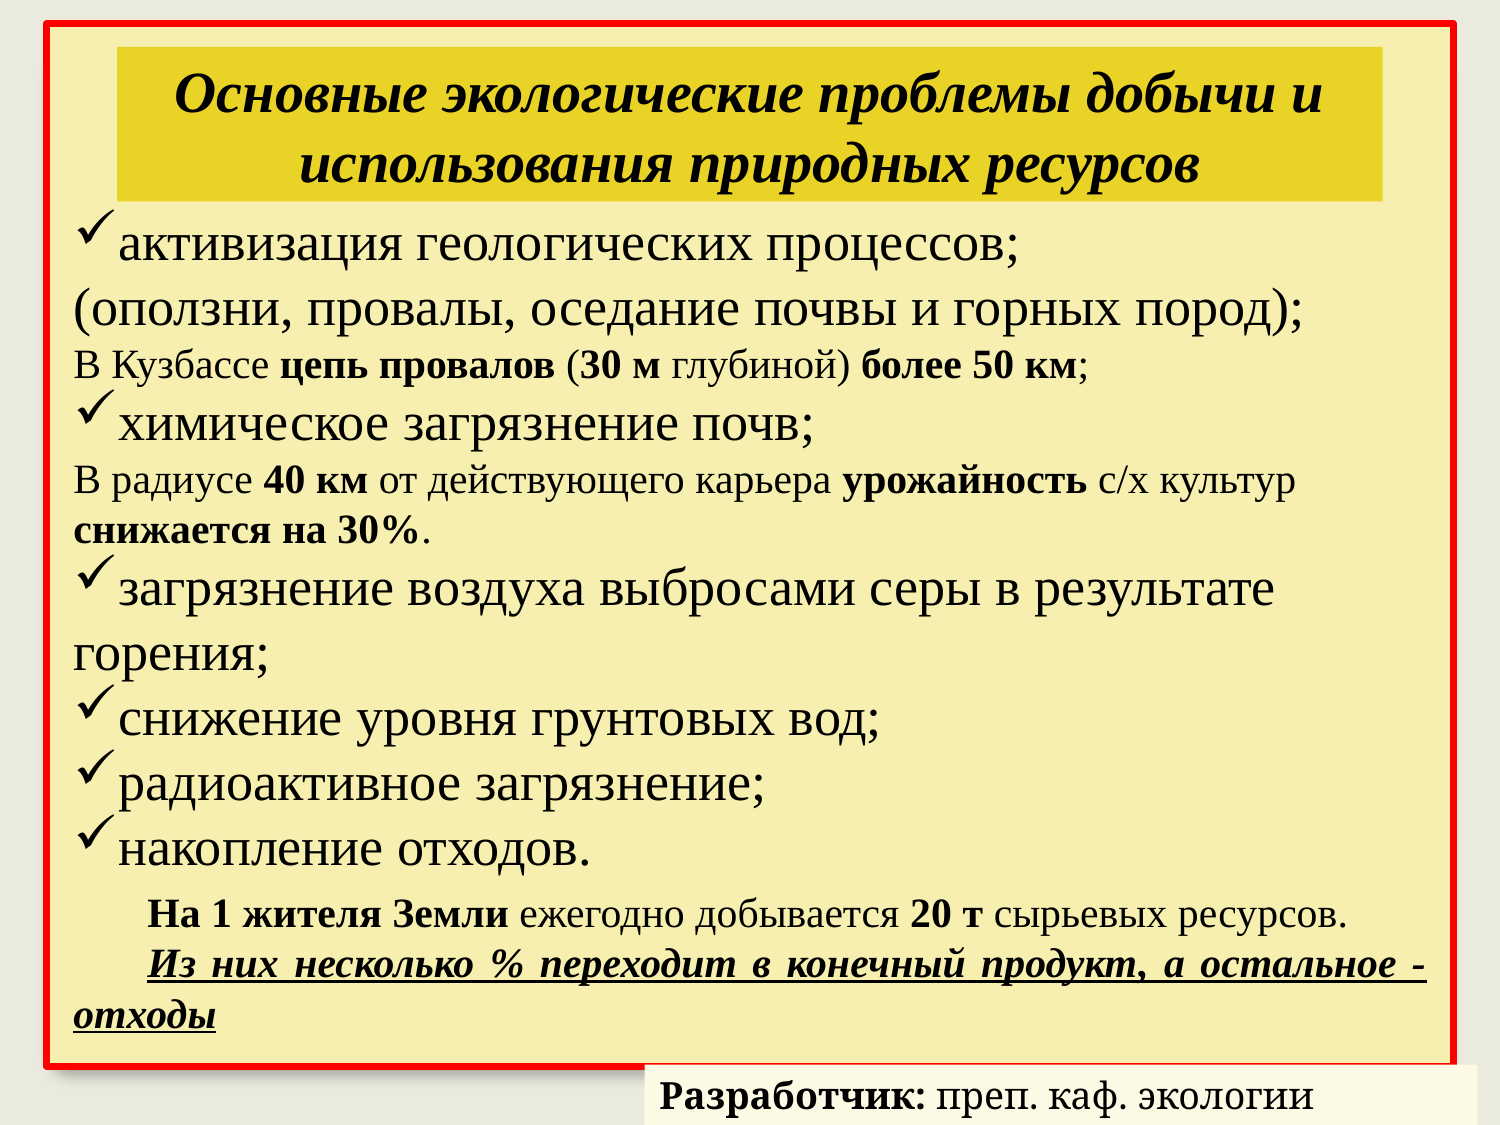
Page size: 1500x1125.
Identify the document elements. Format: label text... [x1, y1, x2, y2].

text_box [43, 20, 1457, 1070]
text_box активизация геологических процессов; (оползни, провалы, оседание почвы и горных пород); В Кузбассе цепь провалов (30 м глубиной) более 50 км; химическое загрязнение почв; В радиусе 40 км от действующего карьера урожайность с/х культур снижается на 30%. загрязнение воздуха выбросами серы в результате горения; снижение уровня грунтовых вод; радиоактивное загрязнение; накопление отходов. [58, 199, 1418, 878]
text_box На 1 жителя Земли ежегодно добывается 20 т сырьевых ресурсов. Из них несколько % переходит в конечный продукт, а остальное - отходы [58, 878, 1442, 1044]
text_box Основные экологические проблемы добычи и использования природных ресурсов [117, 46, 1383, 199]
text_box Разработчик: преп. каф. экологии Кирвель П.И. [644, 1064, 1478, 1125]
